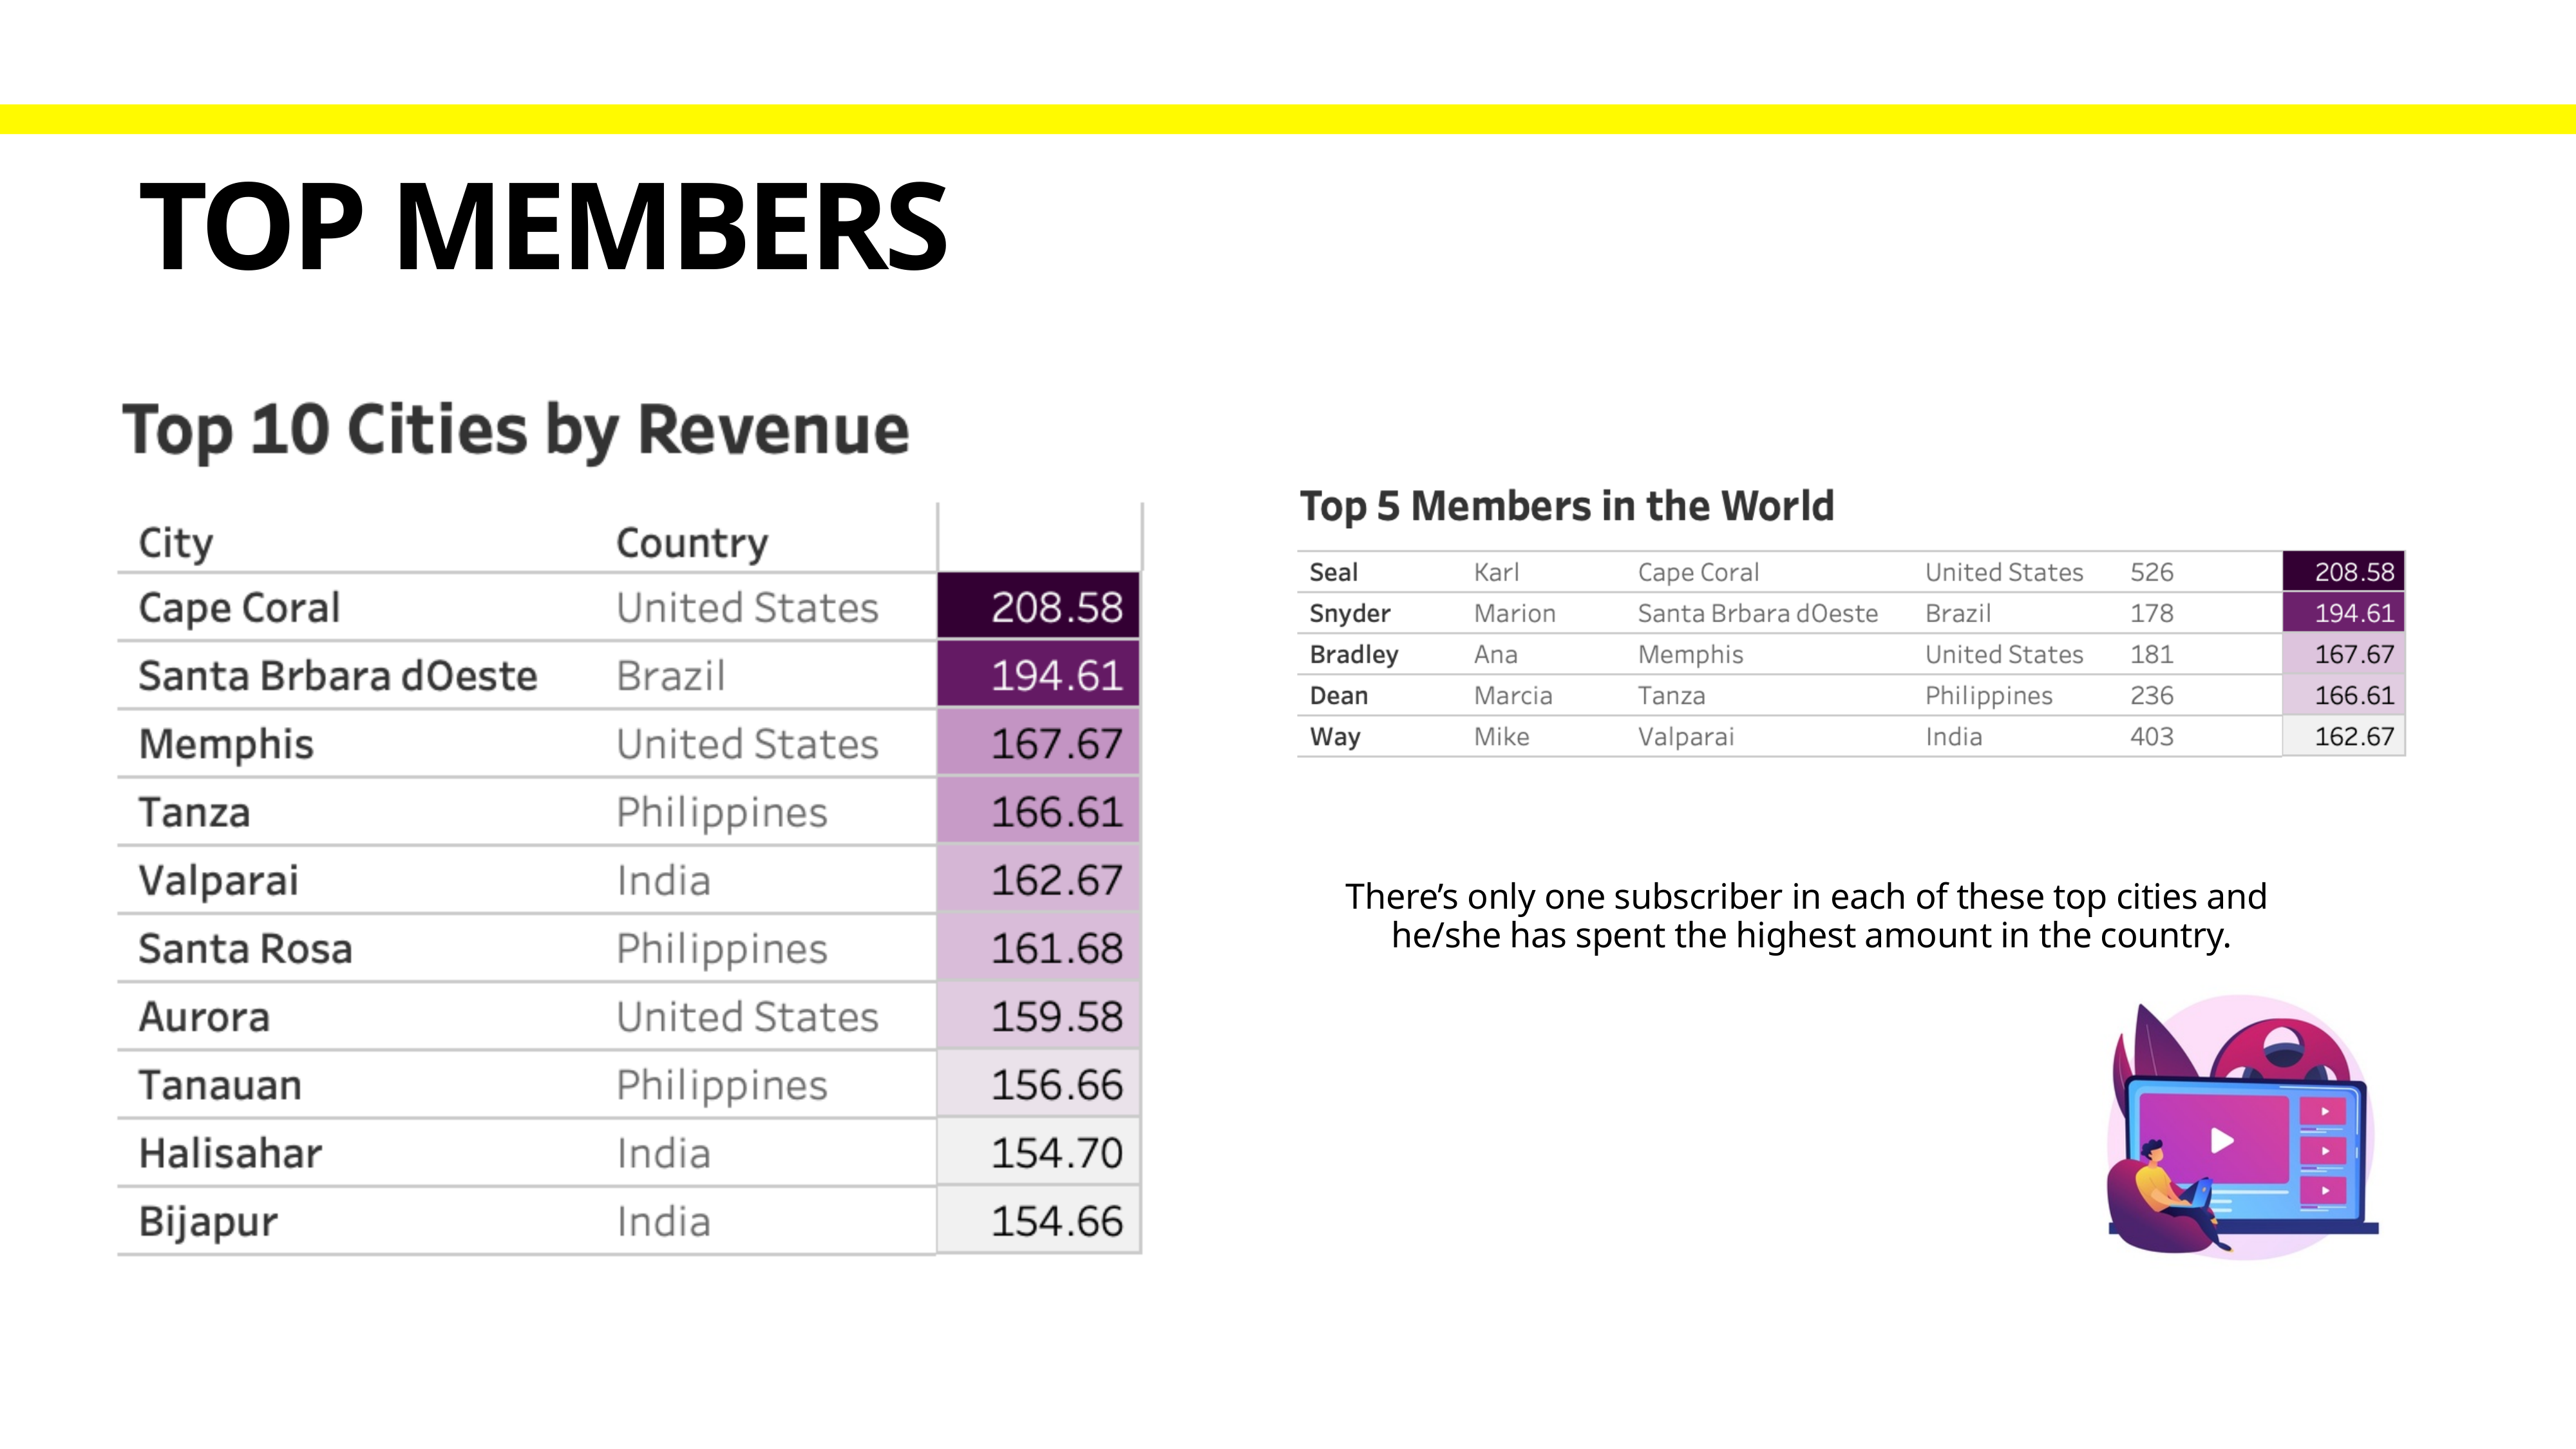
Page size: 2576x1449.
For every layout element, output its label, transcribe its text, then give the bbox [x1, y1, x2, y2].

picture [104, 363, 1151, 1264]
text_box There’s only one subscriber in each of these top cities and he/she has spent the highest amount in the country. [1340, 876, 2283, 960]
title TOP Members [132, 171, 2444, 360]
picture [1289, 460, 2416, 762]
picture [2090, 984, 2396, 1273]
